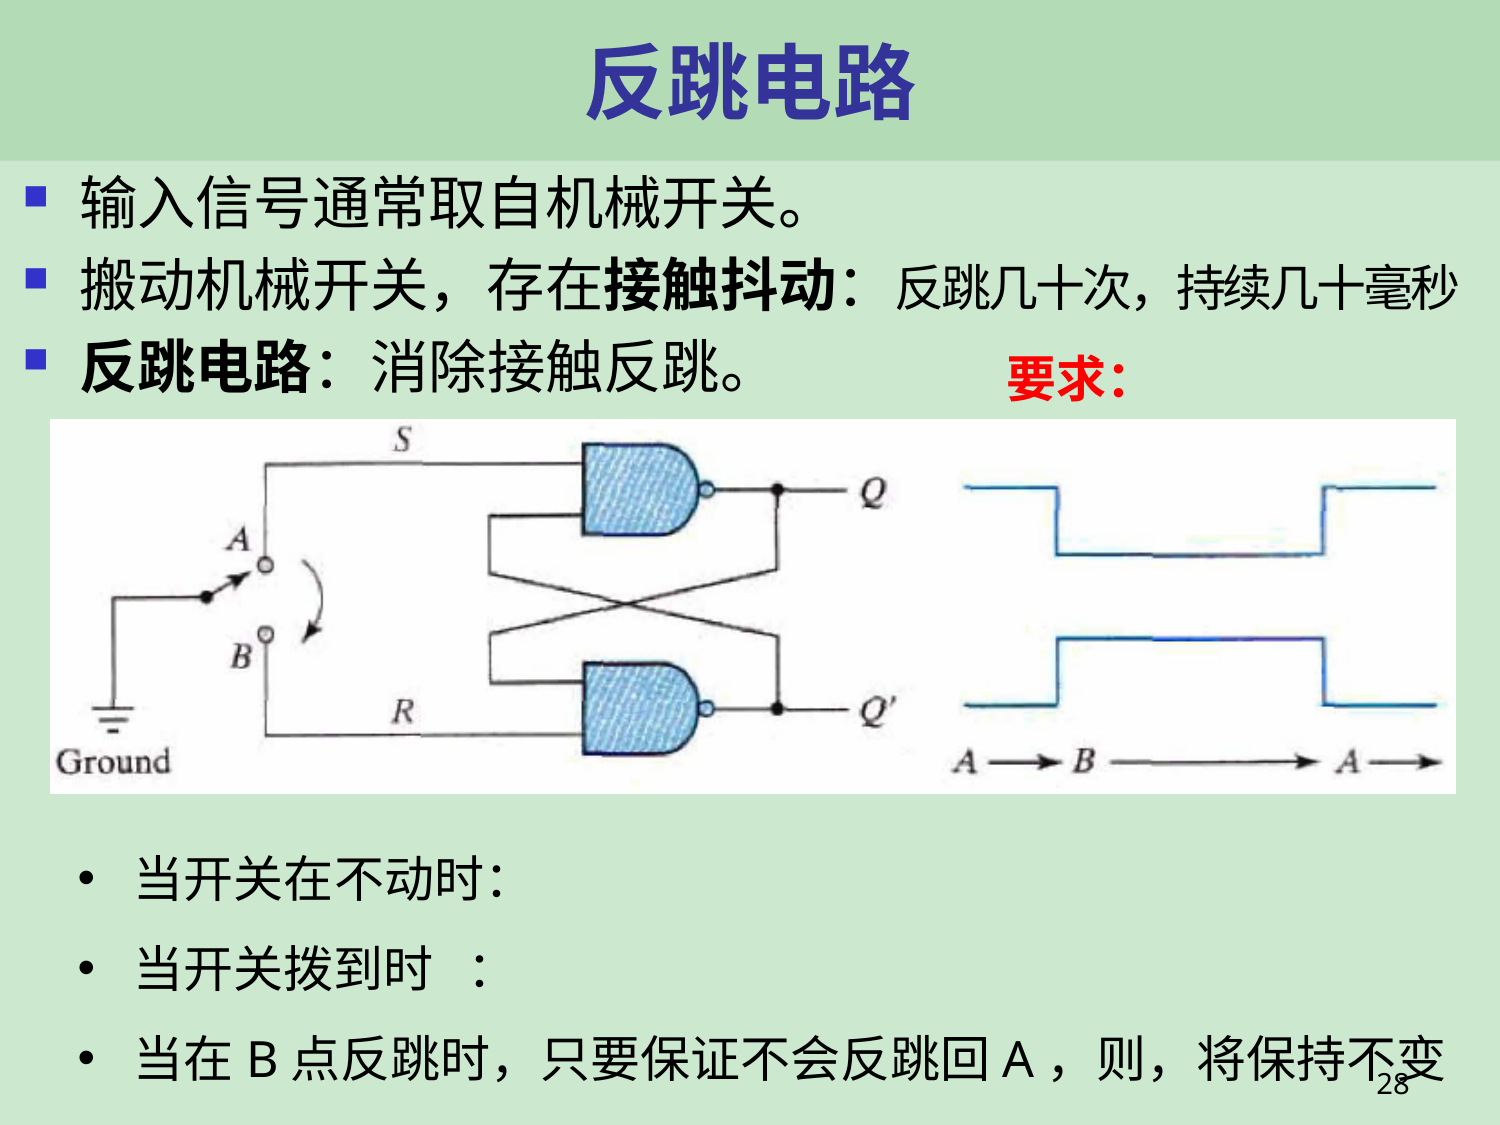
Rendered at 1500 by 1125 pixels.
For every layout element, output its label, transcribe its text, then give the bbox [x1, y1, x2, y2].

picture [50, 419, 1457, 794]
title 反跳电路 [17, 11, 1483, 149]
list 输入信号通常取自机械开关。 搬动机械开关，存在接触抖动：反跳几十次，持续几十毫秒 反跳电路：消除接触反跳。 [7, 158, 1491, 413]
slide_number 28 [1112, 1037, 1426, 1113]
